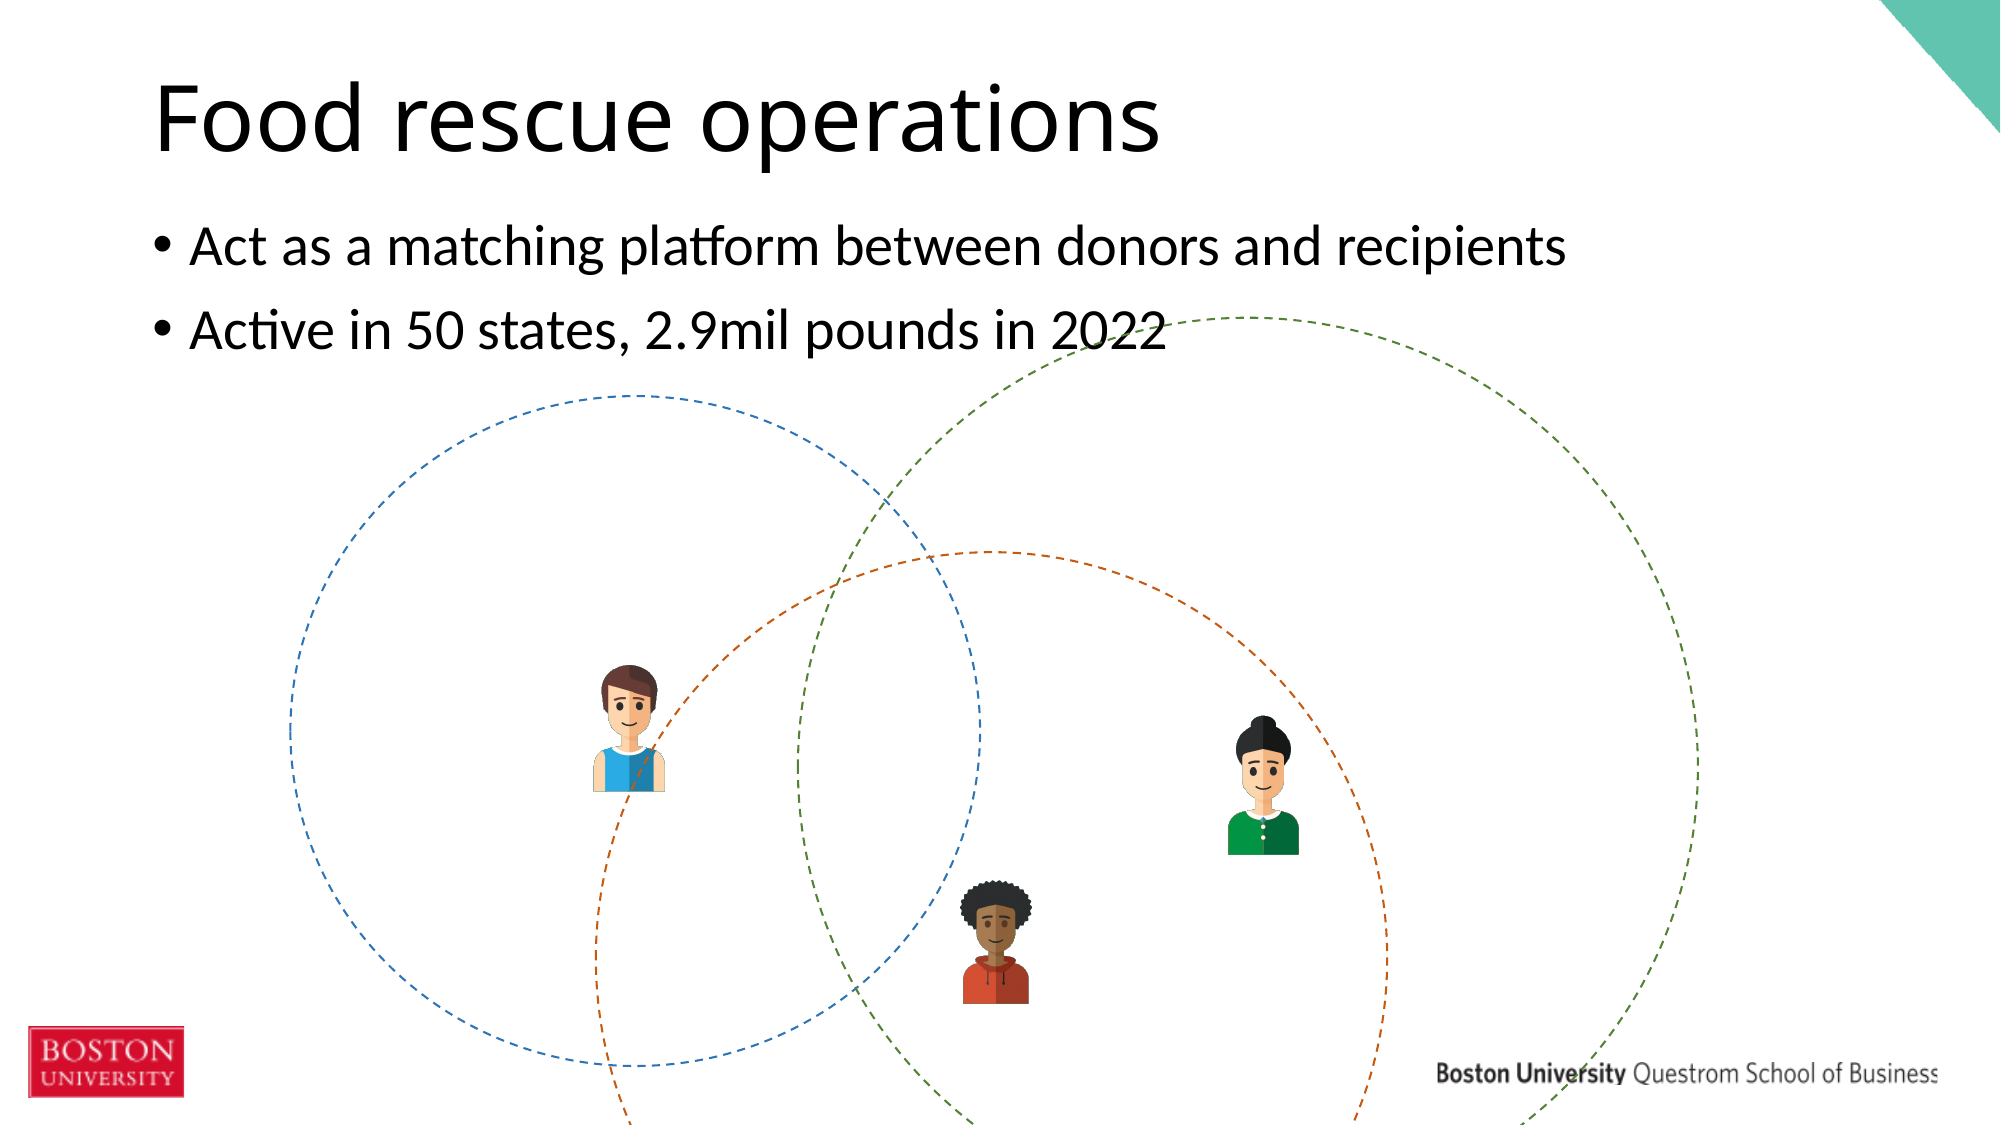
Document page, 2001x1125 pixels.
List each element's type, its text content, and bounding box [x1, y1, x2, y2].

text_box [289, 395, 886, 1067]
picture [1222, 705, 1310, 864]
picture [583, 658, 676, 796]
text_box [594, 551, 1389, 1125]
title Food rescue operations [137, 59, 1863, 185]
list Act as a matching platform between donors and recipients Active in 50 states, 2.9mil pounds in 2022 [137, 207, 1912, 1014]
picture [952, 877, 1041, 1014]
picture [1821, 0, 2001, 159]
text_box [836, 316, 1699, 1125]
